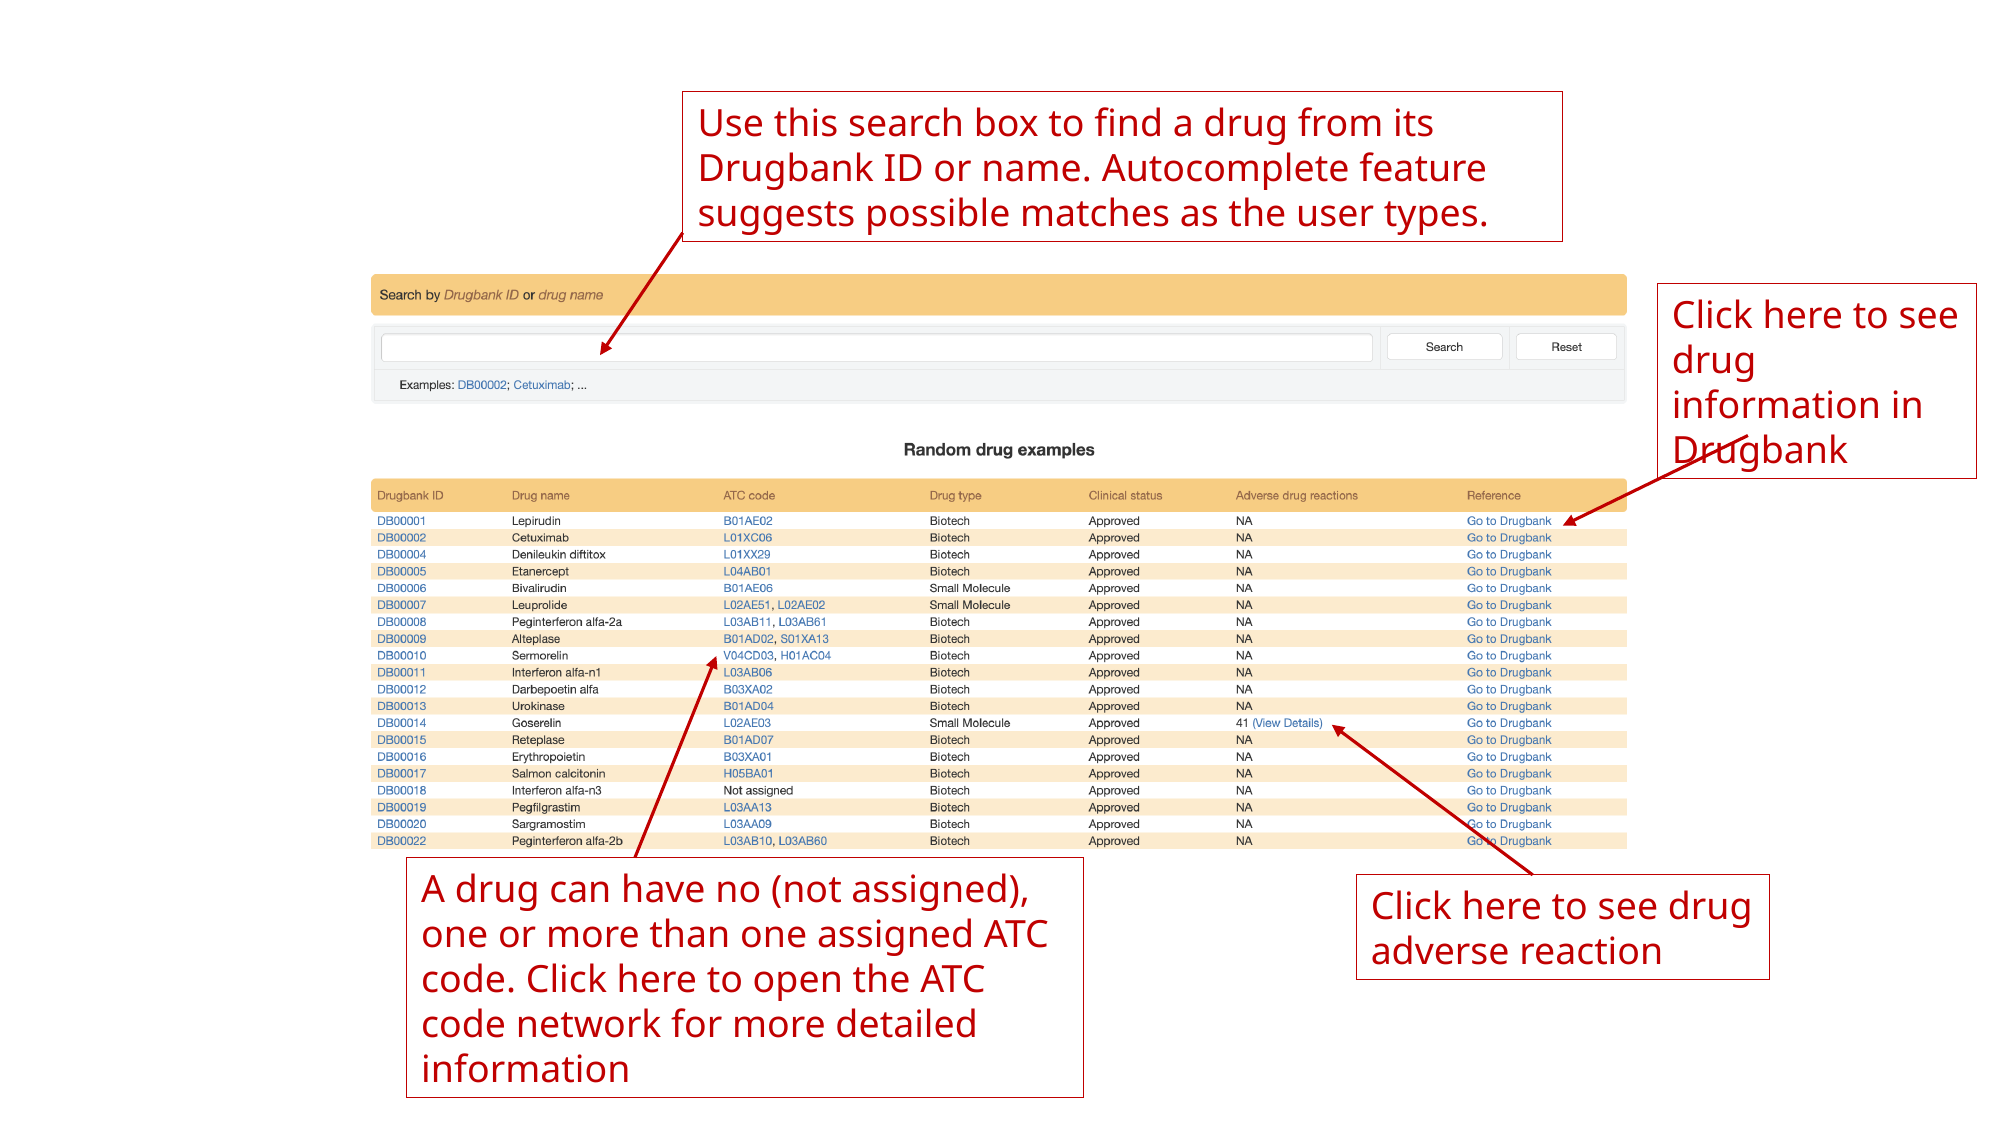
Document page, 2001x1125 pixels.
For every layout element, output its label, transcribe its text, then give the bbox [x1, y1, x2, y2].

picture [361, 264, 1638, 861]
text_box Click here to see drug information in Drugbank [1657, 283, 1977, 479]
text_box Use this search box to find a drug from its Drugbank ID or name. Autocomplete feature suggests possible matches as the user types. [682, 91, 1563, 242]
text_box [634, 655, 717, 859]
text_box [1331, 724, 1534, 876]
text_box A drug can have no (not assigned), one or more than one assigned ATC code. Click here to open the ATC code network for more detailed information [406, 861, 1084, 1098]
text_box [599, 232, 684, 356]
text_box Click here to see drug adverse reaction [1356, 874, 1770, 980]
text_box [1562, 434, 1749, 527]
